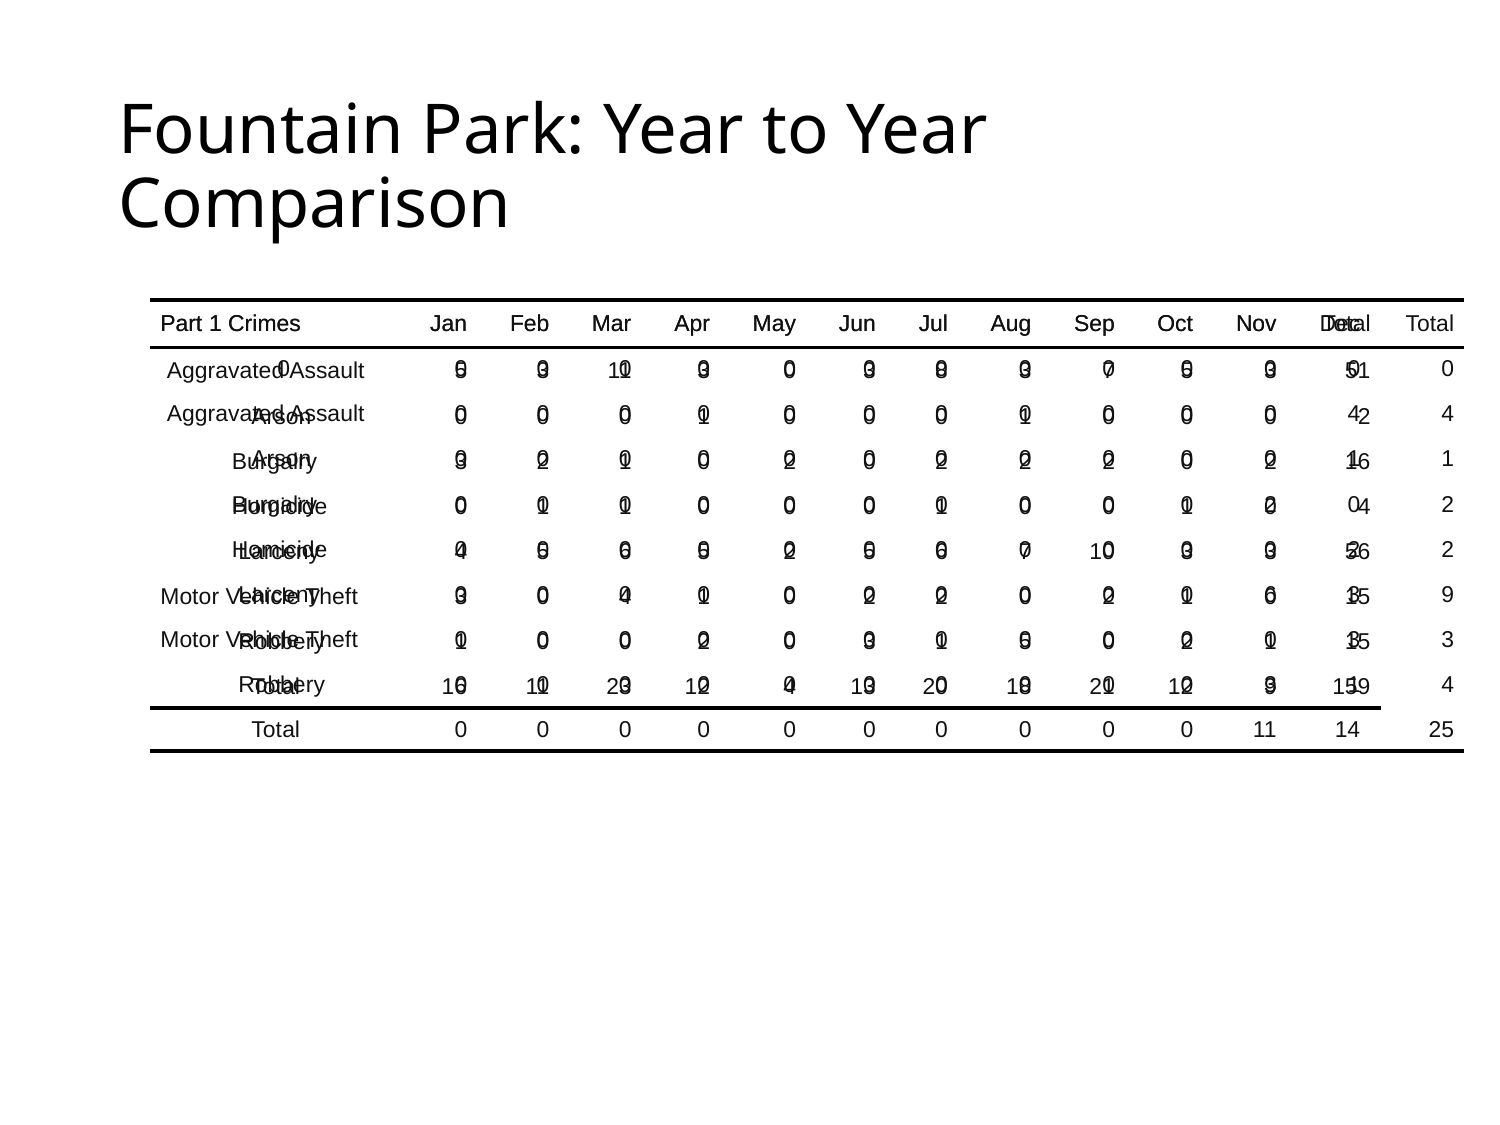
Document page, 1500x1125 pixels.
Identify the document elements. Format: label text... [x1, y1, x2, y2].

table_cell Homicide [150, 485, 398, 528]
table_cell 0 [1042, 618, 1125, 665]
table_cell 0 [720, 618, 807, 665]
table_cell 56 [1287, 528, 1381, 575]
table_cell 9 [1381, 571, 1464, 618]
table_cell 0 [807, 438, 886, 485]
table_cell 12 [1125, 665, 1204, 706]
table_cell 0 [642, 485, 720, 528]
table_cell 159 [1287, 665, 1381, 706]
table_cell 5 [958, 618, 1042, 665]
table_cell 15 [1287, 575, 1381, 618]
table_cell Total [150, 665, 398, 706]
table_cell 11 [1204, 710, 1287, 749]
table_header Sep [1042, 302, 1125, 346]
table_cell 0 [720, 349, 807, 395]
table_header Jul [886, 302, 958, 346]
table_cell 0 [642, 710, 720, 749]
table_cell 1 [886, 485, 958, 528]
table_cell 7 [1042, 349, 1125, 395]
table_header Apr [642, 302, 720, 346]
table_cell 1 [1125, 575, 1204, 618]
table_cell 0 [958, 575, 1042, 618]
table_cell 0 [958, 710, 1042, 749]
table_cell 0 [1042, 485, 1125, 528]
table_cell 1 [642, 395, 720, 438]
title Fountain Park: Year to Year Comparison [103, 59, 1397, 278]
table_cell 4 [1381, 390, 1464, 438]
table_header Mar [560, 302, 642, 346]
table_cell 16 [1287, 438, 1381, 485]
table_cell 0 [807, 395, 886, 438]
table_cell 0 [478, 710, 560, 749]
table_cell 2 [720, 438, 807, 485]
table_cell 0 [1204, 395, 1287, 438]
table_cell 8 [886, 349, 958, 395]
table_cell 3 [807, 618, 886, 665]
table_cell 13 [807, 665, 886, 706]
table_cell 2 [958, 438, 1042, 485]
table_cell 0 [1204, 485, 1287, 528]
table_cell 0 [1381, 349, 1464, 390]
table_header Feb [478, 302, 560, 346]
table_cell 1 [642, 575, 720, 618]
table_cell 0 [958, 485, 1042, 528]
table_cell 3 [478, 349, 560, 395]
table_cell 0 [807, 485, 886, 528]
table_cell 2 [807, 575, 886, 618]
table_cell 2 [886, 575, 958, 618]
table_cell 18 [958, 665, 1042, 706]
table_cell 1 [886, 618, 958, 665]
table_cell 5 [1125, 349, 1204, 395]
table_cell Arson [150, 395, 398, 438]
table_cell 5 [642, 528, 720, 575]
table_cell Larceny [150, 528, 398, 575]
table_cell 5 [807, 528, 886, 575]
table_cell 0 [478, 575, 560, 618]
table_cell 3 [1381, 618, 1464, 661]
table_cell Motor Vehicle Theft [150, 575, 398, 618]
table_cell 0 [1042, 395, 1125, 438]
table_cell 0 [1204, 575, 1287, 618]
table_cell 1 [1204, 618, 1287, 665]
table_cell 1 [1381, 438, 1464, 480]
table_cell 0 [807, 710, 886, 749]
table_cell 0 [1042, 710, 1125, 749]
table_cell 11 [478, 665, 560, 706]
table_header Part 1 Crimes [150, 302, 398, 346]
table_cell 2 [1204, 438, 1287, 485]
table_cell 0 [560, 710, 642, 749]
table_cell 1 [560, 438, 642, 485]
table_cell 0 [398, 710, 478, 749]
table_cell 4 [560, 575, 642, 618]
table_cell 4 [398, 528, 478, 575]
table_cell 0 [886, 395, 958, 438]
table_cell 3 [642, 349, 720, 395]
table_cell 4 [720, 665, 807, 706]
table_cell 0 [478, 395, 560, 438]
table_cell 2 [1381, 480, 1464, 528]
table_cell 4 [1381, 661, 1464, 708]
table_cell 0 [720, 710, 807, 749]
table_cell 0 [560, 395, 642, 438]
table_cell 9 [1204, 665, 1287, 706]
table_cell 0 [720, 395, 807, 438]
table_cell 2 [1381, 528, 1464, 571]
table_cell 2 [1042, 438, 1125, 485]
table_cell 0 [560, 618, 642, 665]
table_cell 2 [886, 438, 958, 485]
table_cell 2 [478, 438, 560, 485]
table_cell 0 [720, 485, 807, 528]
table_cell Aggravated Assault [150, 349, 398, 395]
table_header Jun [807, 302, 886, 346]
table_cell 3 [398, 575, 478, 618]
table_cell 2 [1125, 618, 1204, 665]
table_cell 14 [1287, 710, 1371, 749]
table_cell 0 [1125, 710, 1204, 749]
table_cell 2 [720, 528, 807, 575]
table_cell 1 [478, 485, 560, 528]
table_cell 3 [807, 349, 886, 395]
table_cell 5 [398, 349, 478, 395]
table_cell 10 [1042, 528, 1125, 575]
table_cell 1 [1125, 485, 1204, 528]
table_cell 3 [958, 349, 1042, 395]
table_cell 3 [398, 438, 478, 485]
table_cell 5 [478, 528, 560, 575]
table_header Total [1287, 302, 1381, 346]
table_cell 7 [958, 528, 1042, 575]
table_cell 51 [1287, 349, 1381, 395]
table_cell 20 [886, 665, 958, 706]
table_cell 3 [1204, 349, 1287, 395]
table_cell 16 [398, 665, 478, 706]
table_header Jan [398, 302, 478, 346]
table_cell 0 [398, 395, 478, 438]
table_cell 0 [478, 618, 560, 665]
table_header Aug [958, 302, 1042, 346]
table_cell 1 [398, 618, 478, 665]
table_cell 23 [560, 665, 642, 706]
table_header Total [1381, 302, 1464, 346]
table_cell 3 [1204, 528, 1287, 575]
table_cell 0 [886, 710, 958, 749]
table_cell 6 [560, 528, 642, 575]
table_cell 6 [886, 528, 958, 575]
table_cell 0 [1125, 438, 1204, 485]
table_cell 2 [642, 618, 720, 665]
table_cell 3 [1125, 528, 1204, 575]
table_header May [720, 302, 807, 346]
table_cell 12 [642, 665, 720, 706]
table_header Oct [1125, 302, 1204, 346]
table_cell 0 [398, 485, 478, 528]
table_cell 11 [560, 349, 642, 395]
table_cell Robbery [150, 618, 398, 665]
table_cell 2 [1042, 575, 1125, 618]
table_header Nov [1204, 302, 1287, 346]
table_cell 4 [1287, 485, 1381, 528]
table_cell 21 [1042, 665, 1125, 706]
table_cell 15 [1287, 618, 1381, 665]
table_cell Total [150, 710, 398, 749]
table_cell 0 [1125, 395, 1204, 438]
table_cell 1 [560, 485, 642, 528]
table_cell 25 [1371, 708, 1464, 749]
table_cell 0 [720, 575, 807, 618]
table_cell 1 [958, 395, 1042, 438]
table_cell 0 [642, 438, 720, 485]
table_cell Burgalry [150, 438, 398, 485]
table_cell 2 [1287, 395, 1381, 438]
